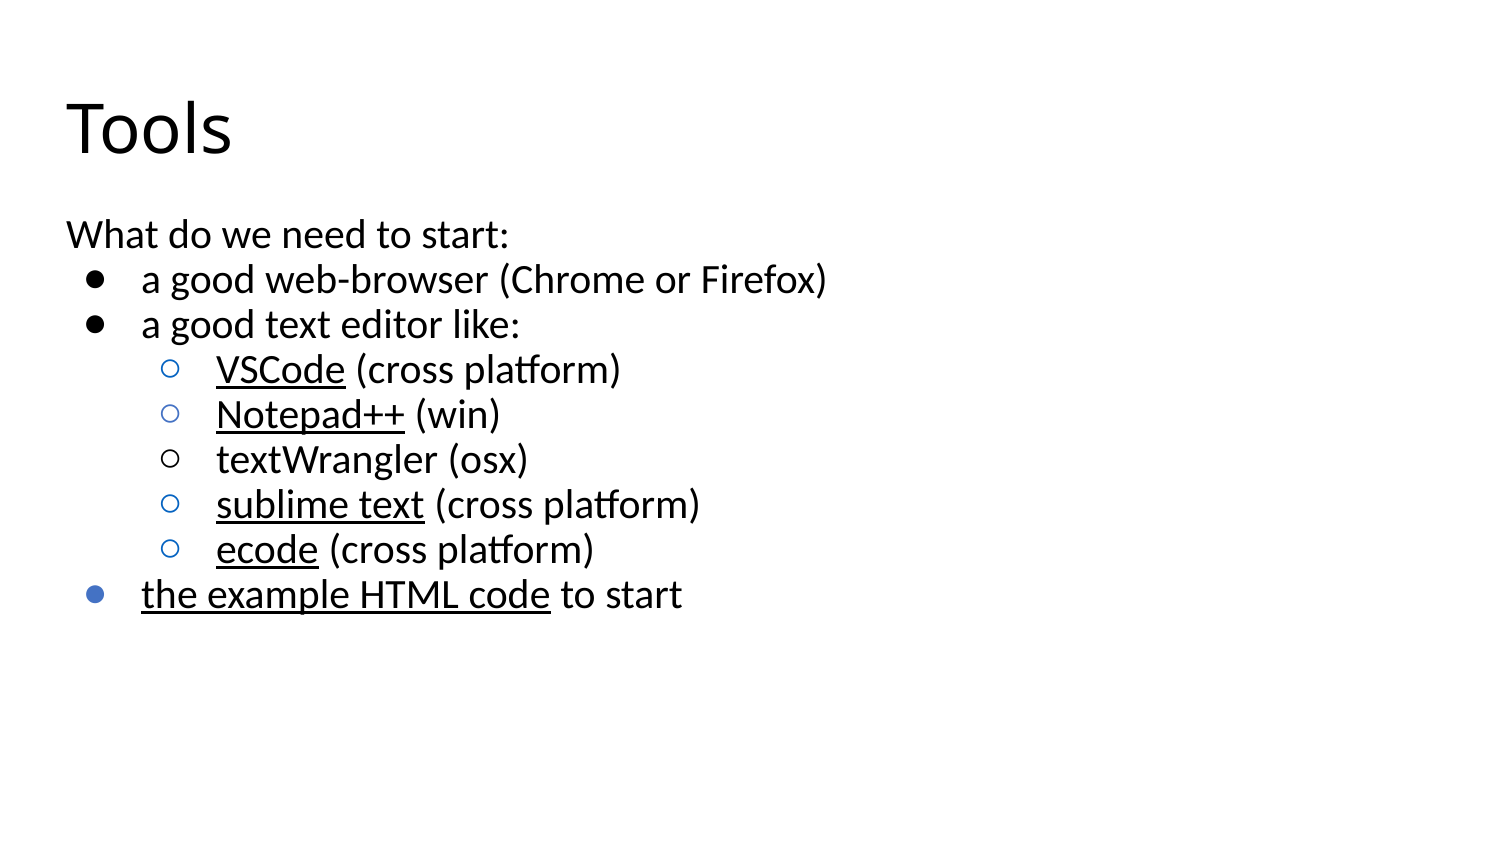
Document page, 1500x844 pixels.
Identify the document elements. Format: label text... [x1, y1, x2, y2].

list What do we need to start: a good web-browser (Chrome or Firefox) a good text editor like: VSCode (cross platform) Notepad++ (win) textWrangler (osx) sublime text (cross platform) ecode (cross platform) the example HTML code to start [51, 197, 1449, 816]
title Tools [51, 79, 1449, 174]
